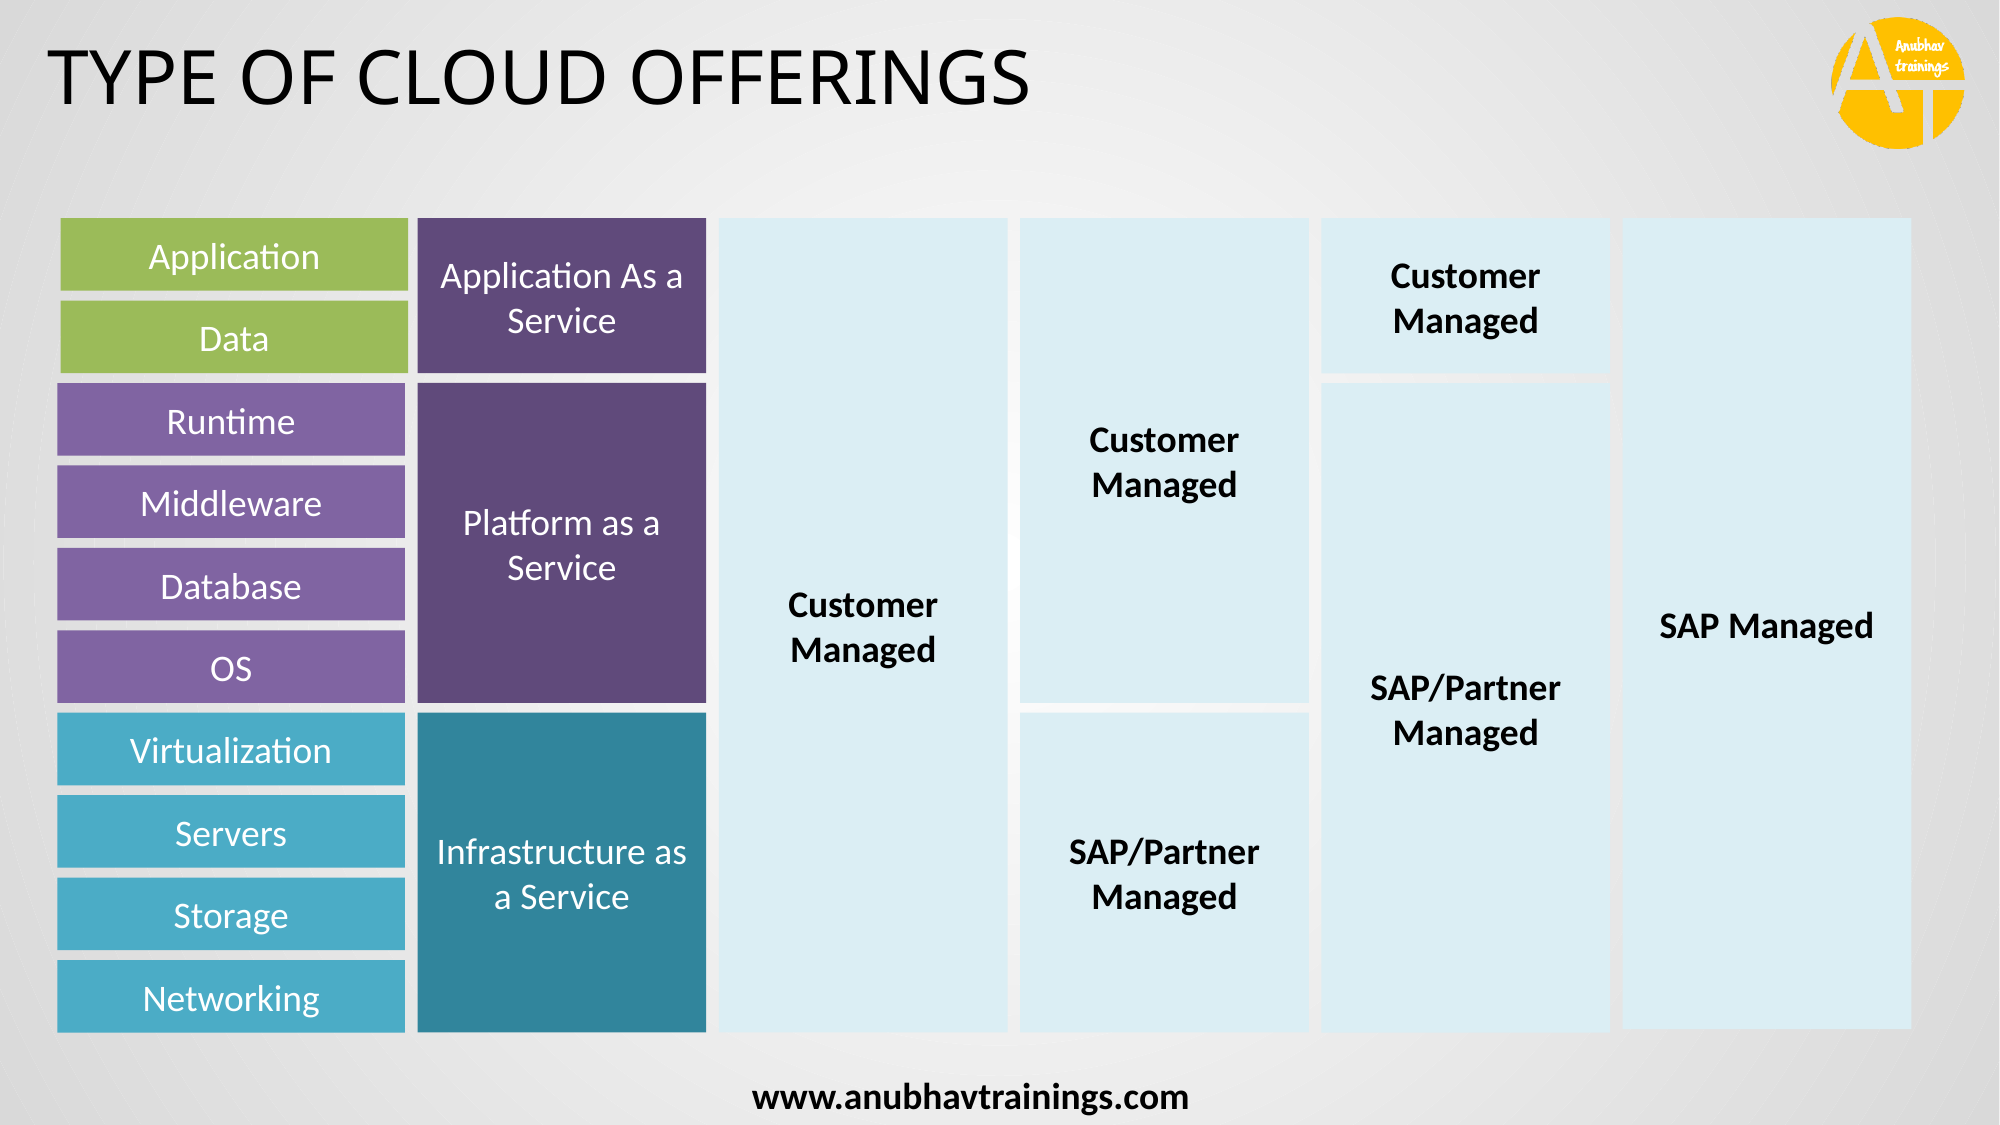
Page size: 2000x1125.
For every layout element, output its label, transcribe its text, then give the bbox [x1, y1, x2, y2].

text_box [1019, 217, 1310, 1033]
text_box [60, 217, 707, 374]
text_box TYPE OF CLOUD OFFERINGS [27, 16, 1813, 133]
text_box Customer Managed [717, 216, 1010, 1034]
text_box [57, 712, 707, 1033]
text_box SAP Managed [1621, 216, 1913, 1031]
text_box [57, 382, 707, 704]
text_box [1321, 217, 1611, 1033]
picture [1818, 8, 1972, 160]
text_box www.anubhavtrainings.com [737, 1064, 1319, 1125]
